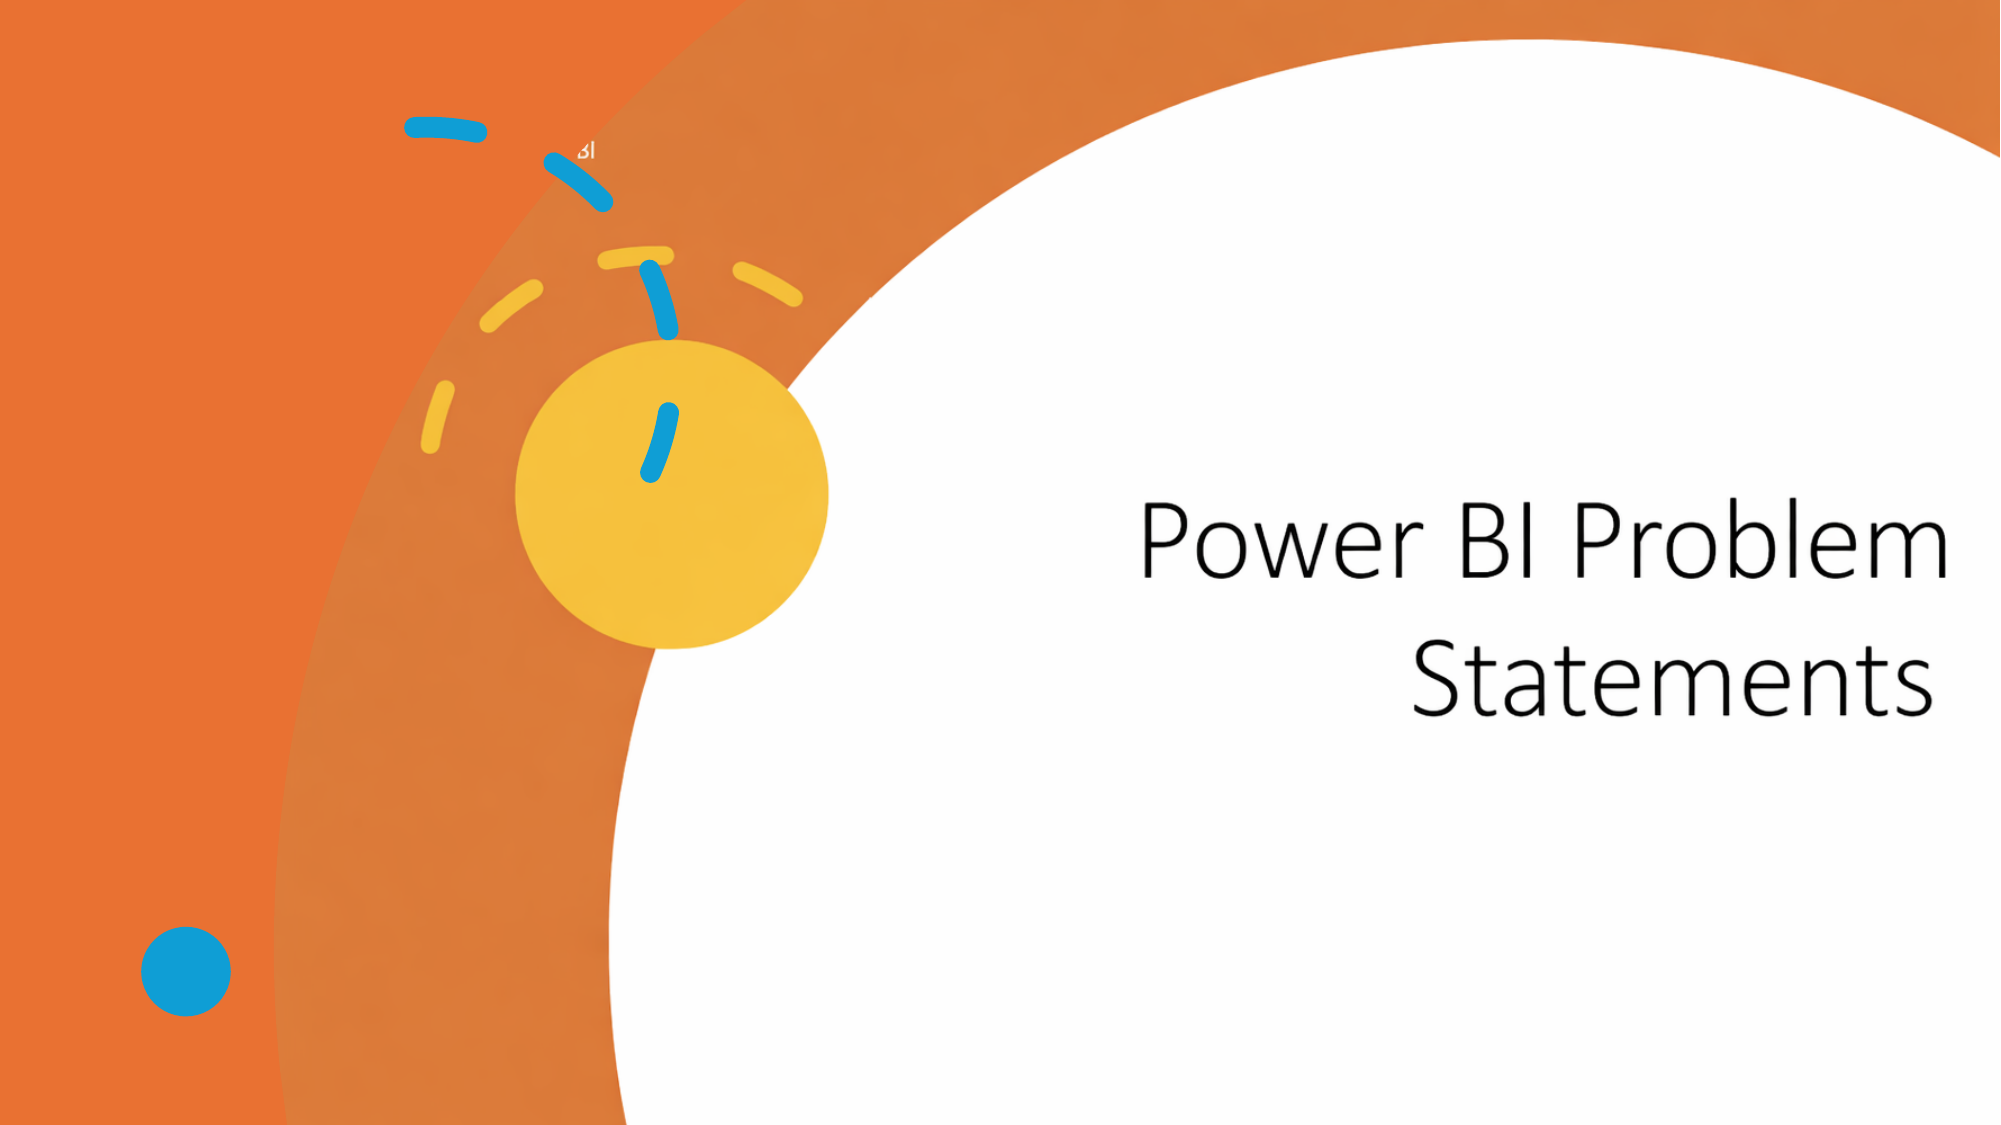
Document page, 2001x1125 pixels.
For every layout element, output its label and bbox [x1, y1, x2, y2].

picture [273, 0, 2000, 1125]
text_box [0, 0, 273, 1125]
text_box [139, 925, 233, 1018]
